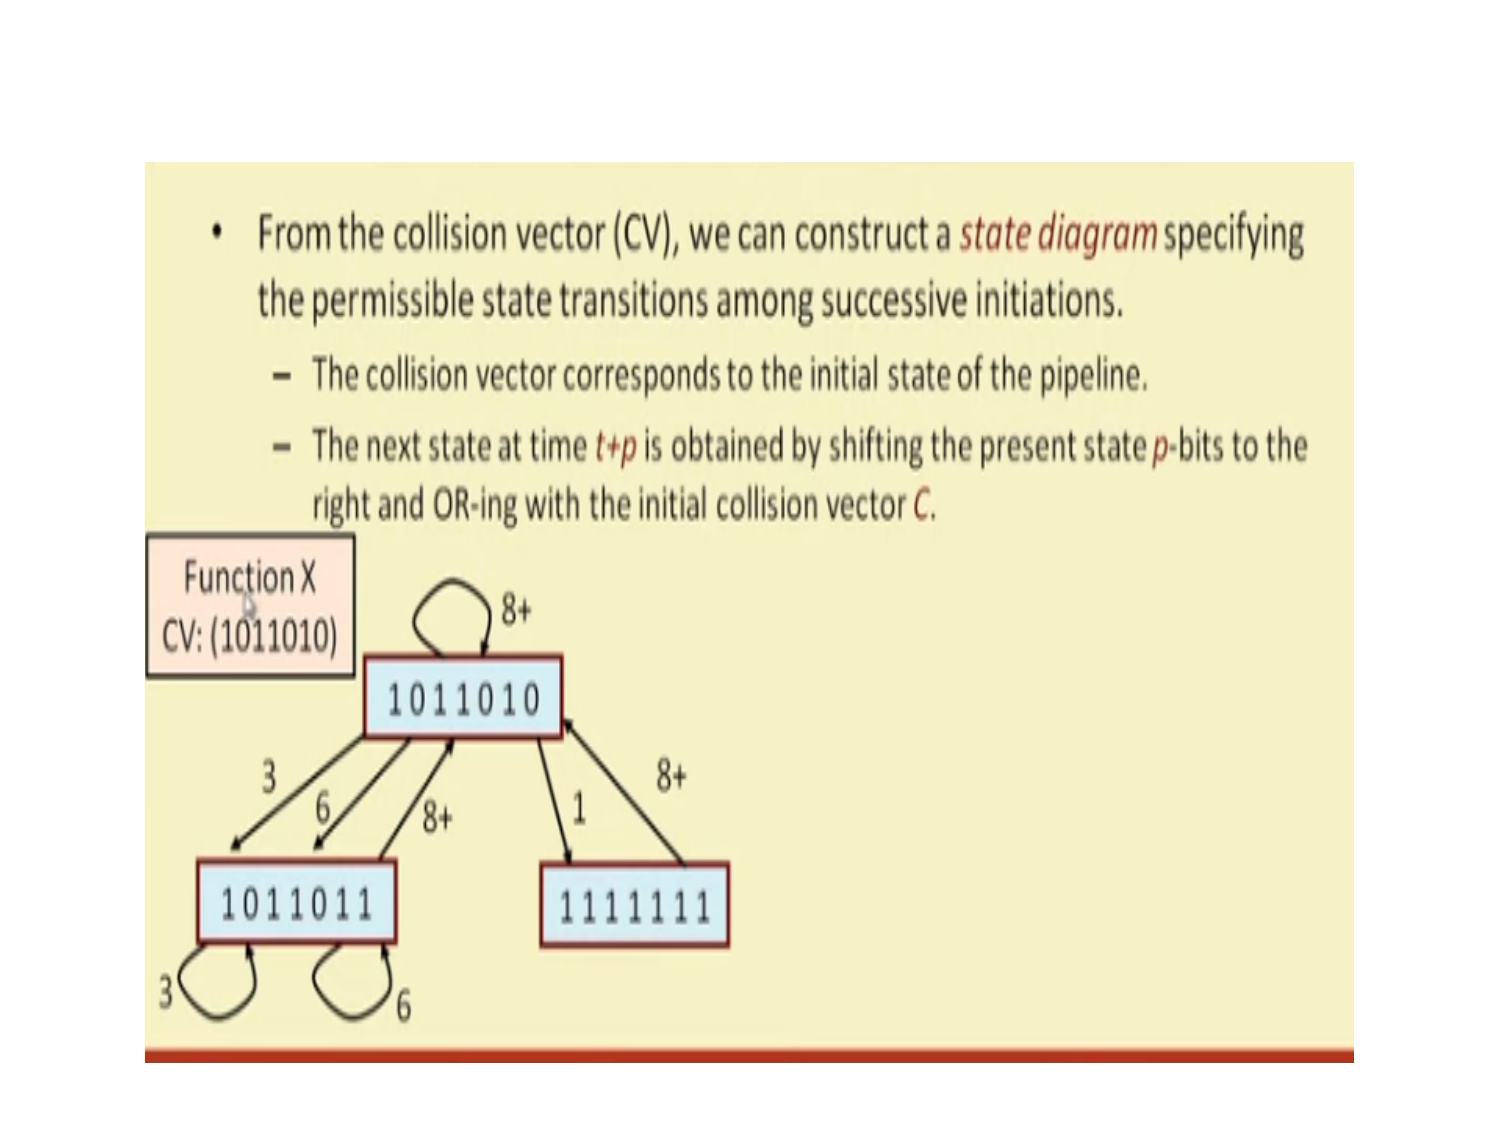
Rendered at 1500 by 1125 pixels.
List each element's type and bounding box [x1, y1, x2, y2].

picture [145, 162, 1355, 1063]
